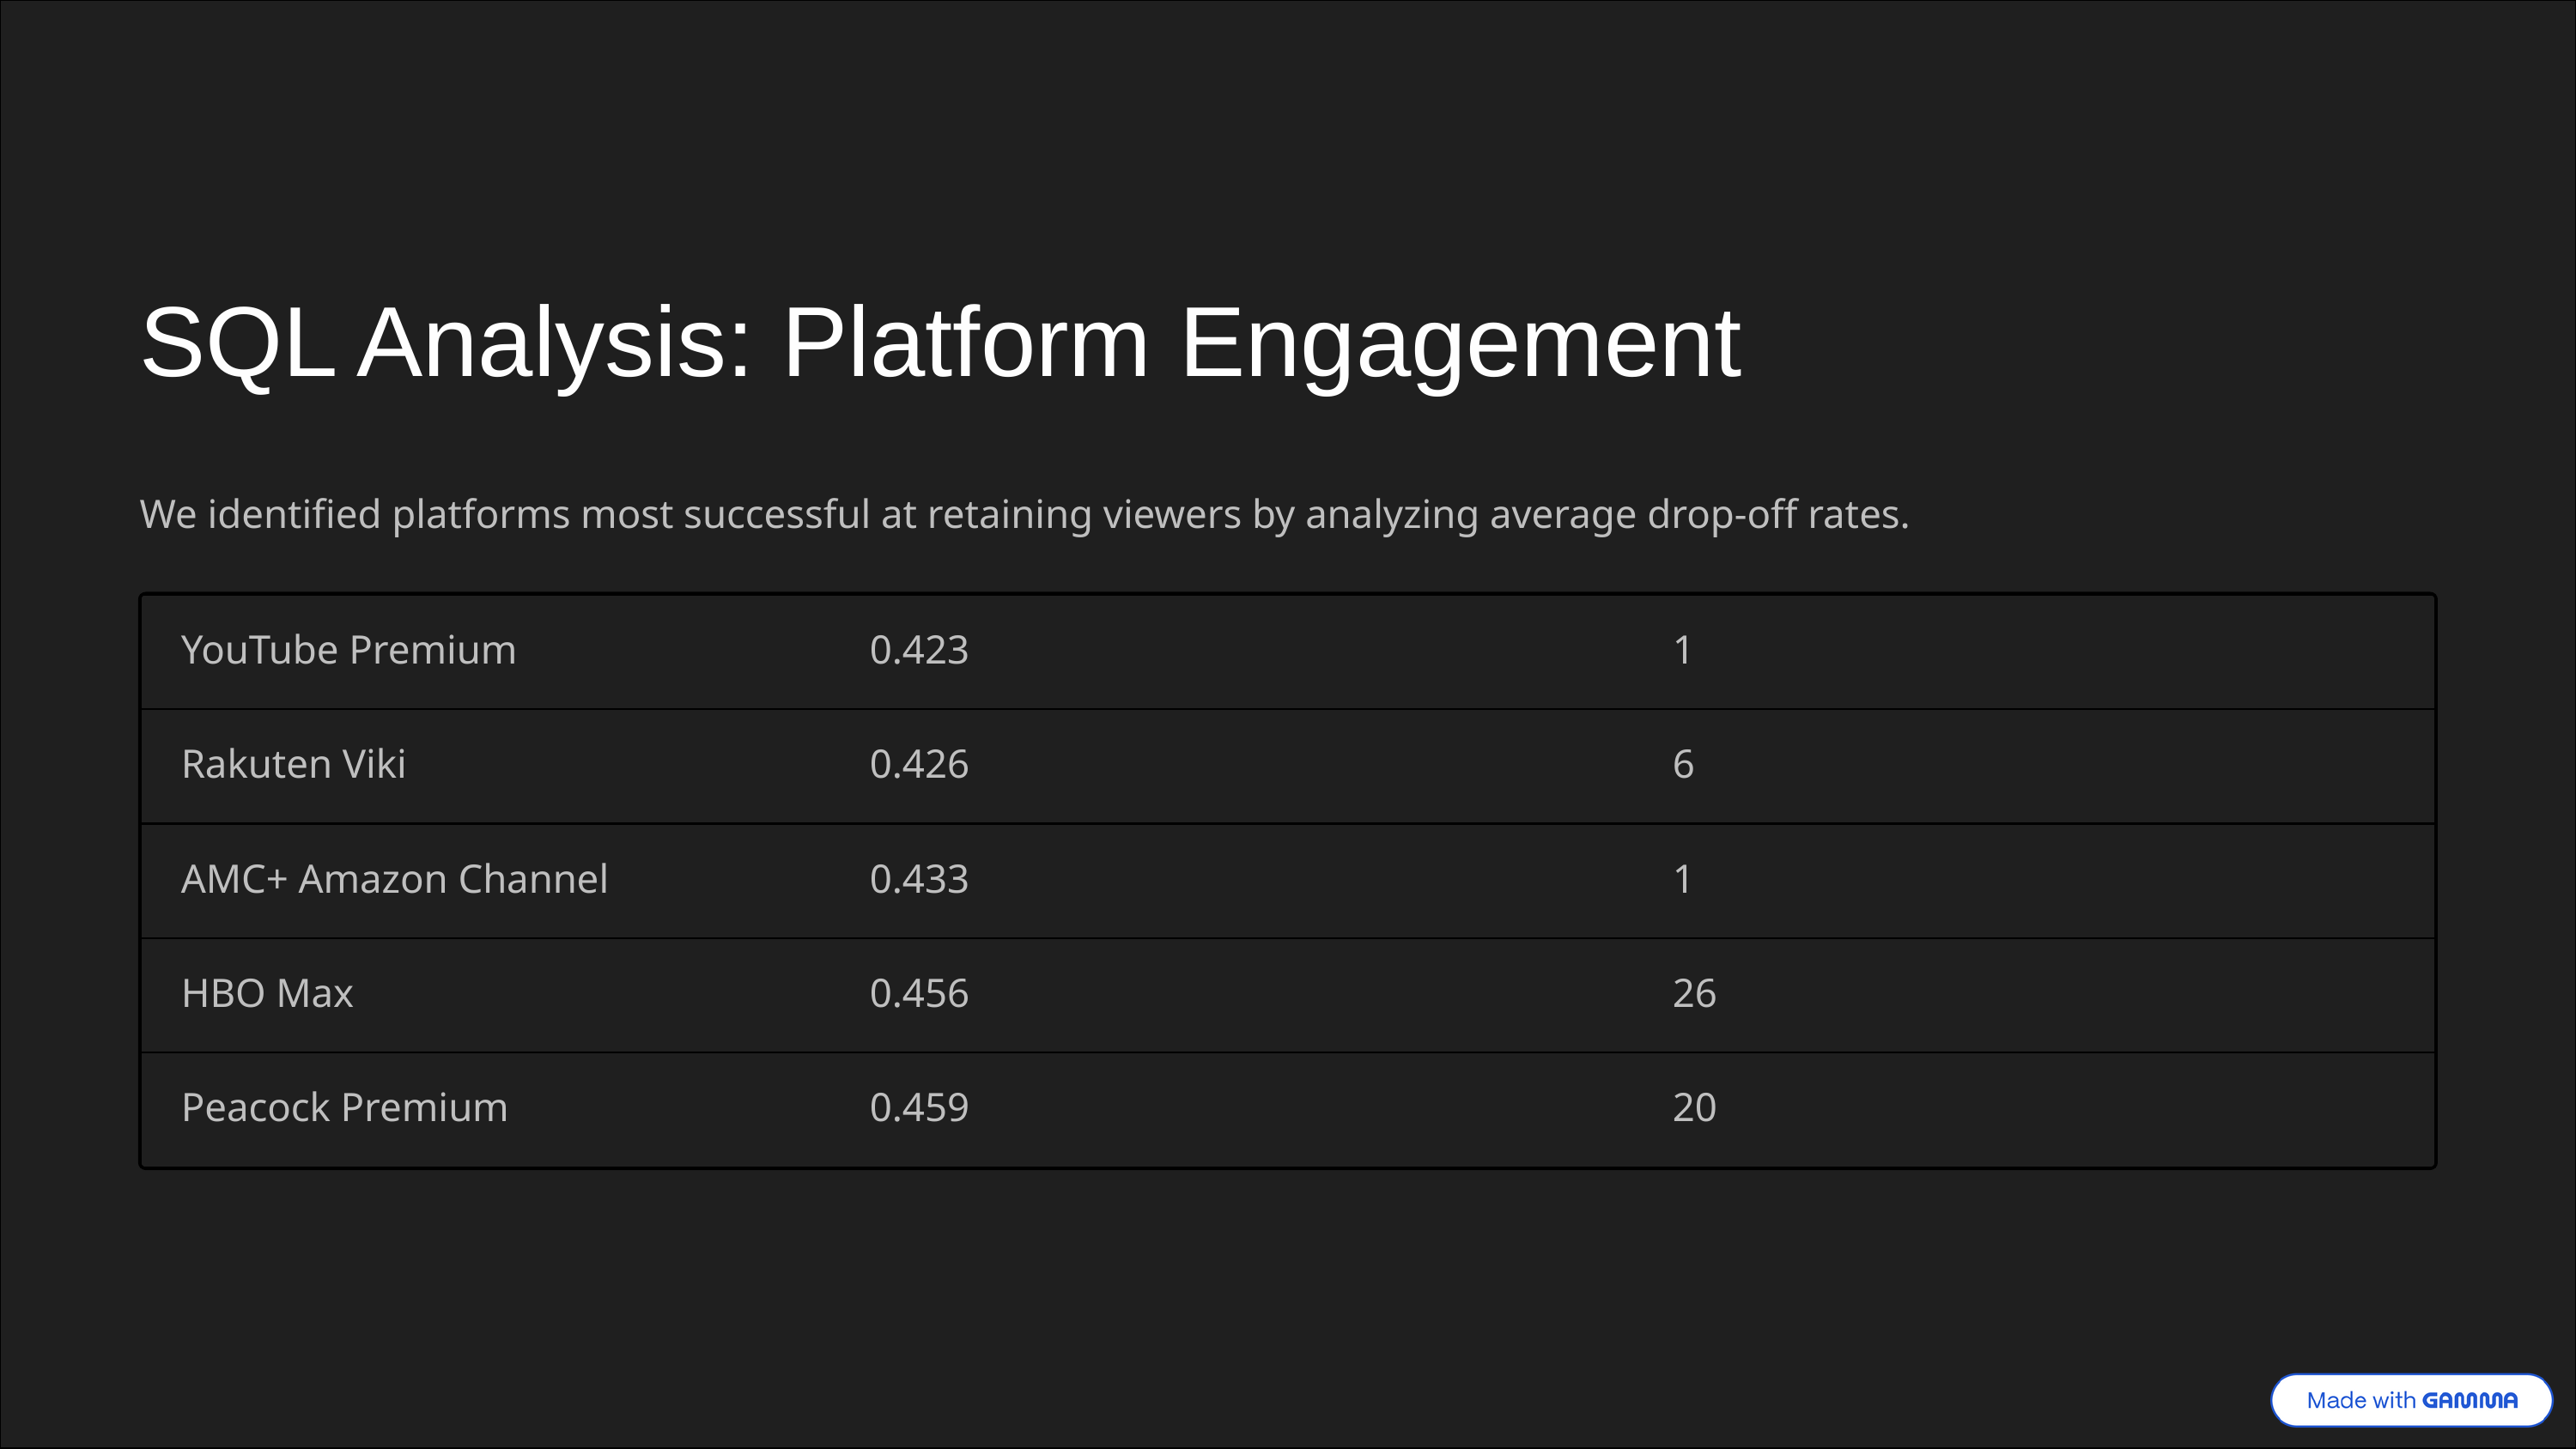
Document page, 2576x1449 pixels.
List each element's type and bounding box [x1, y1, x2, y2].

text_box [141, 823, 2435, 937]
text_box [0, 0, 2576, 1449]
text_box [141, 1052, 2435, 1167]
text_box [141, 708, 2435, 822]
text_box [141, 937, 2435, 1052]
text_box [141, 594, 2435, 708]
